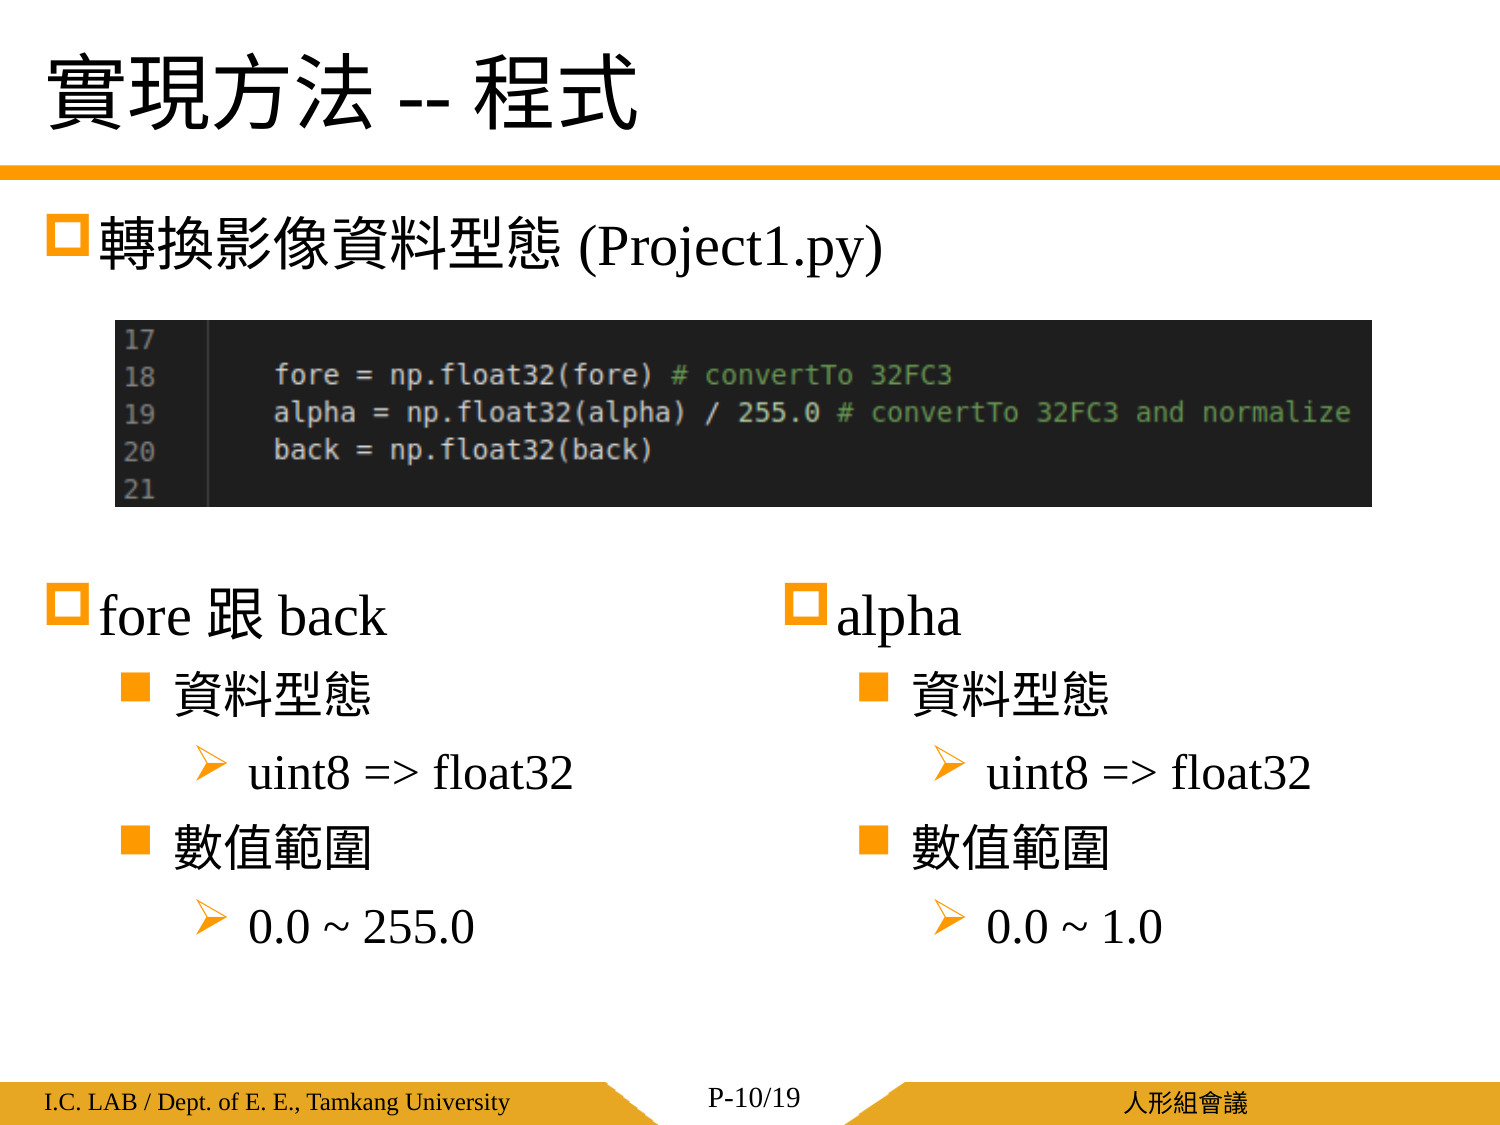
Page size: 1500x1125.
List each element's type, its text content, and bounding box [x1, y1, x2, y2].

text_box alpha 資料型態 uint8 => float32 數值範圍 0.0 ~ 1.0 [762, 569, 1459, 1061]
text_box 實現方法--程式 [29, 19, 1459, 161]
picture [0, 1082, 603, 1125]
text_box 轉換影像資料型態(Project1.py) [24, 199, 1463, 530]
slide_number P-10/19 [603, 1060, 817, 1125]
picture [115, 320, 1372, 508]
text_box fore跟back 資料型態 uint8 => float32 數值範圍 0.0 ~ 255.0 [24, 569, 762, 1061]
picture [842, 1082, 1500, 1125]
